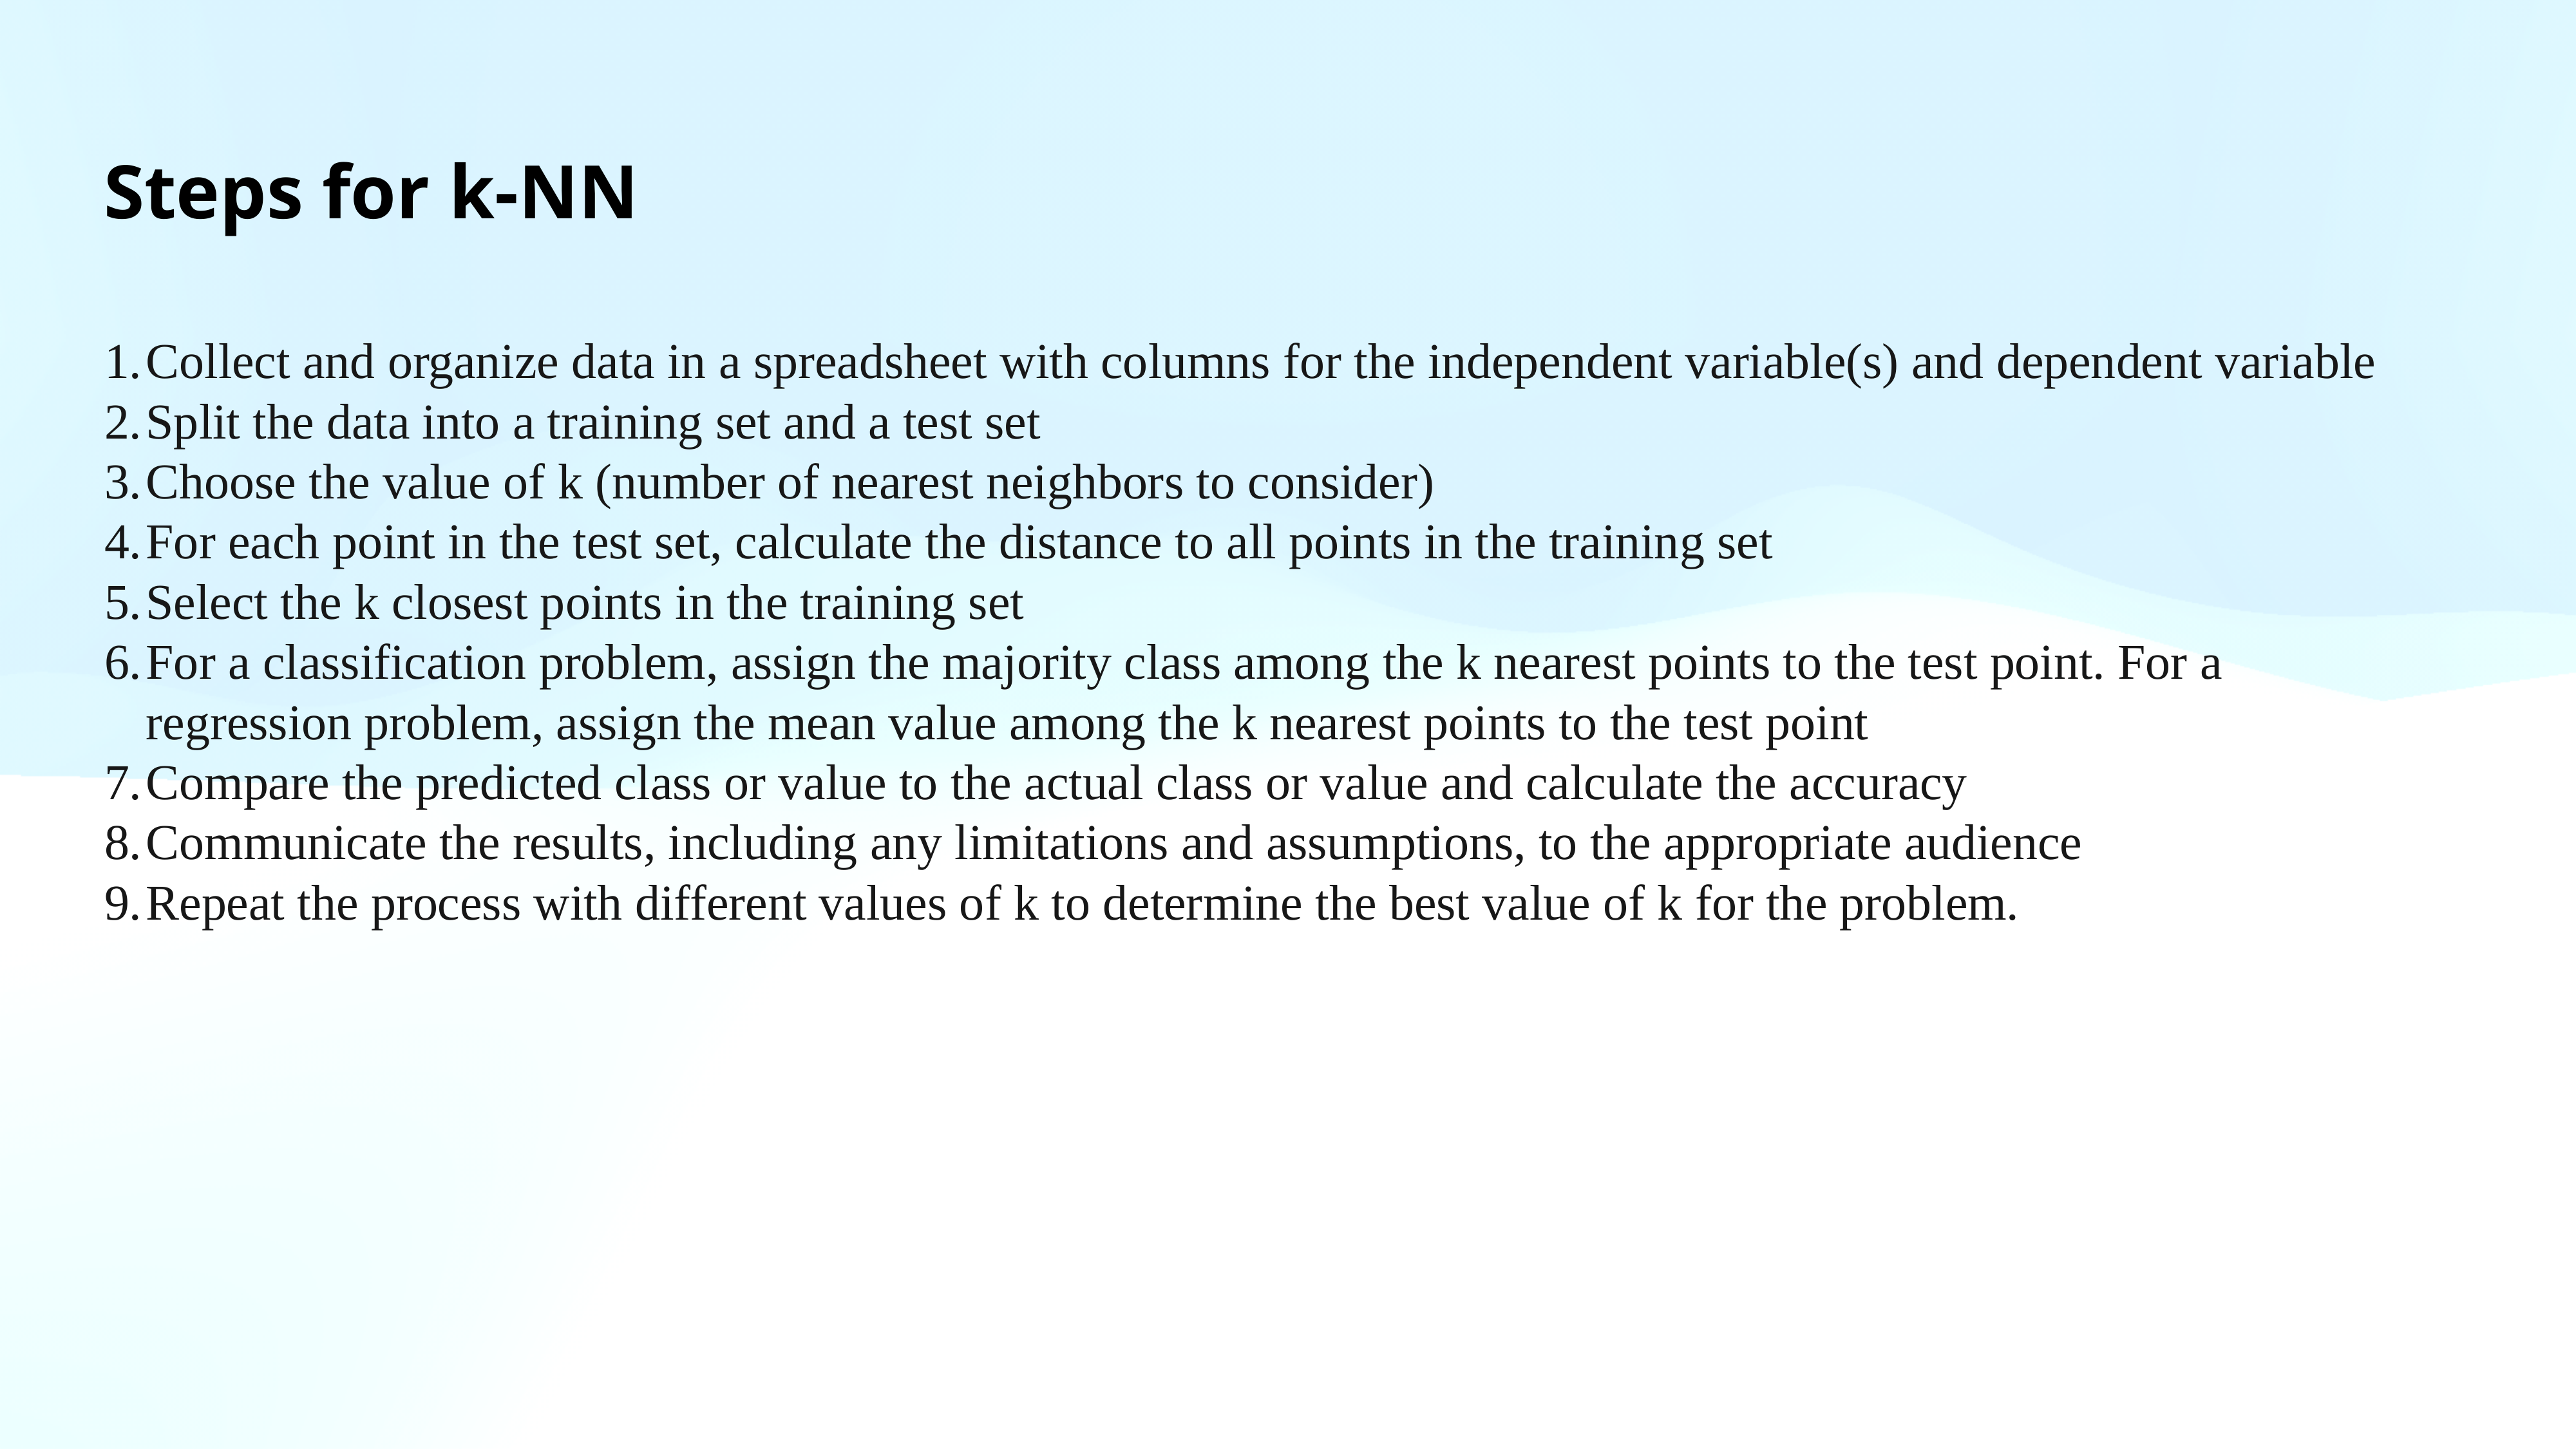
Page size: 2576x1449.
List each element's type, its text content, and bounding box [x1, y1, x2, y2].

list Collect and organize data in a spreadsheet with columns for the independent variable(s) and dependent variable Split the data into a training set and a test set Choose the value of k (number of nearest neighbors to consider) For each point in the test set, calculate the distance to all points in the training set Select the k closest points in the training set For a classification problem, assign the majority class among the k nearest points to the test point. For a regression problem, assign the mean value among the k nearest points to the test point Compare the predicted class or value to the actual class or value and calculate the accuracy Communicate the results, including any limitations and assumptions, to the appropriate audience Repeat the process with different values of k to determine the best value of k for the problem. [99, 323, 2421, 1196]
picture [0, 0, 2576, 1449]
list Steps for k-NN [99, 140, 2421, 240]
